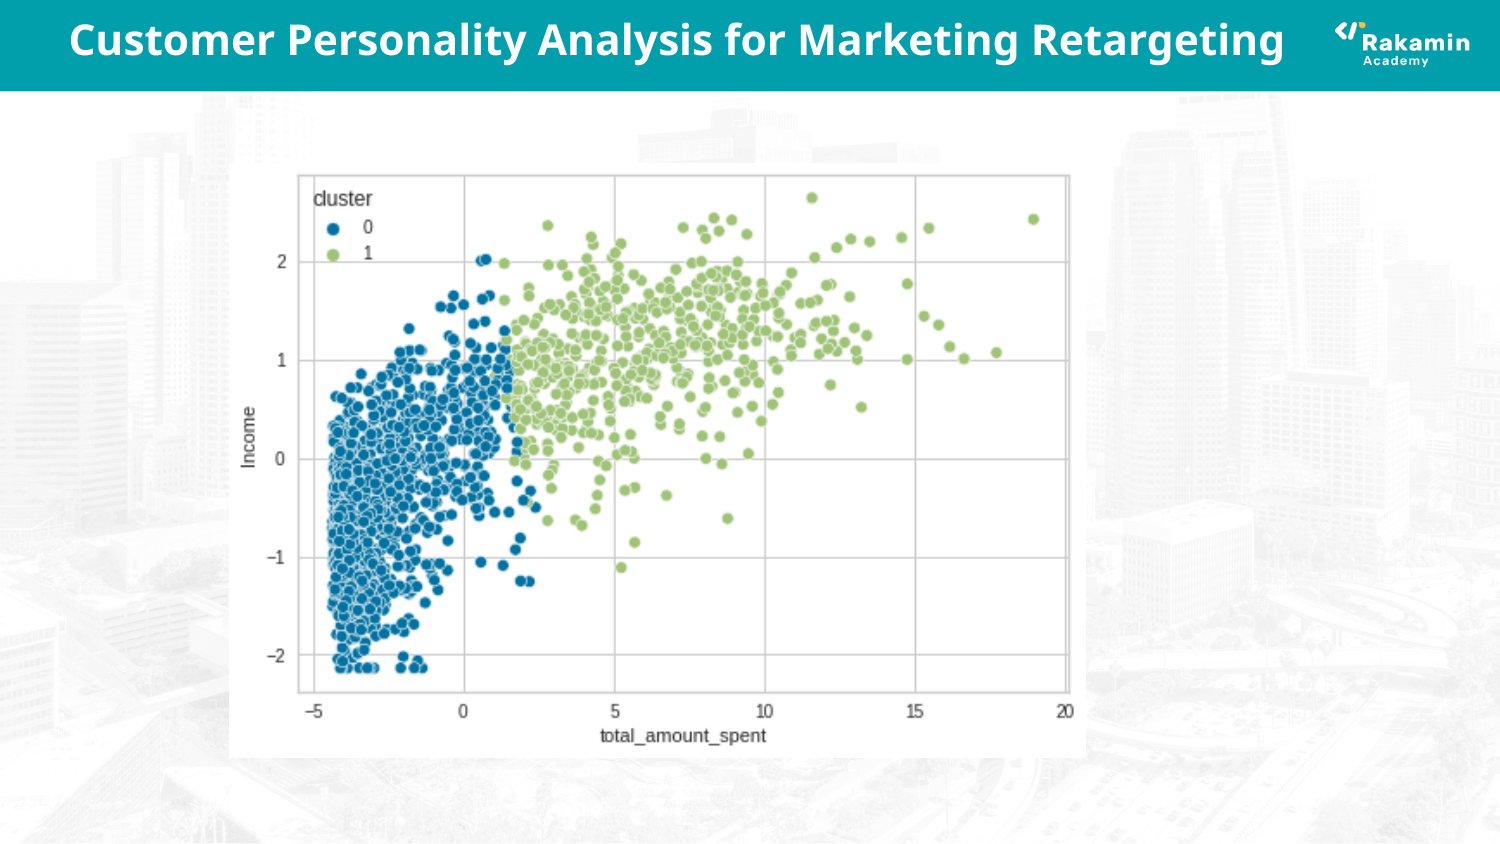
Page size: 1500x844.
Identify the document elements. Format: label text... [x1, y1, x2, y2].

title Customer Personality Analysis for Marketing Retargeting [51, 0, 1304, 92]
picture [0, 0, 1500, 844]
